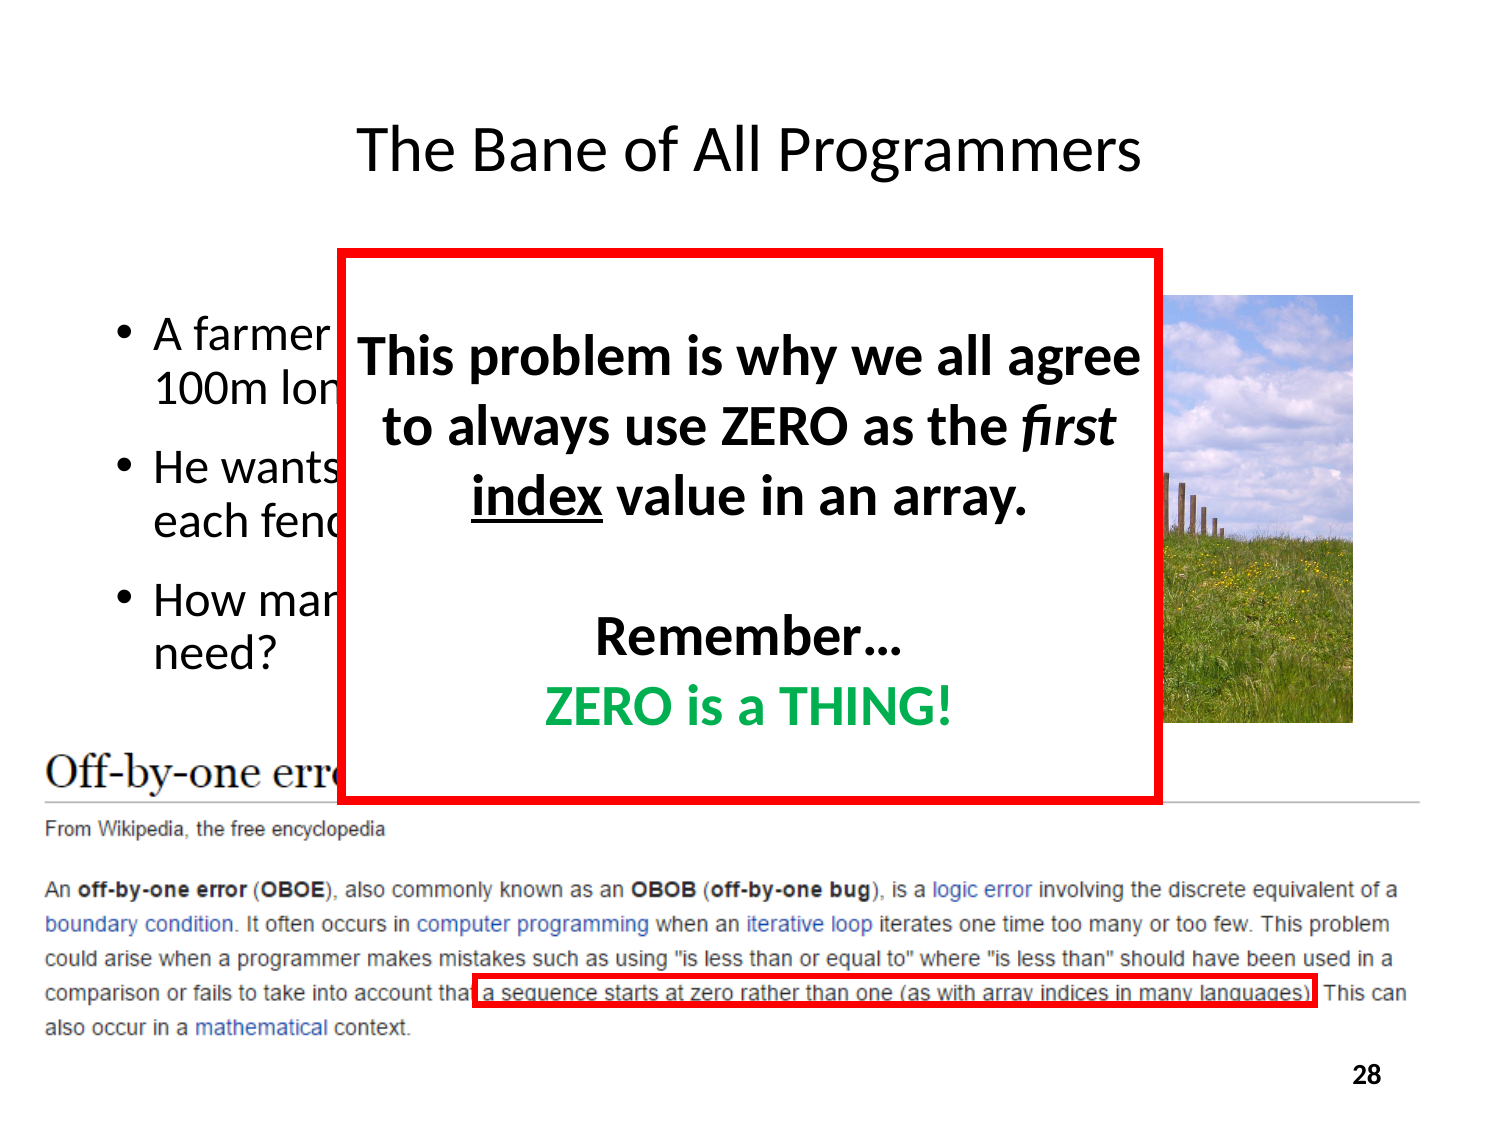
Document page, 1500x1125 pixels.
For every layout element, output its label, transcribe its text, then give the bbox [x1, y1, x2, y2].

picture [30, 739, 1442, 1051]
slide_number 28 [1059, 1051, 1397, 1103]
picture [783, 295, 1353, 723]
list A farmer needs a fence 100m long He wants 2m between each fence post How many posts does he need? [100, 299, 341, 702]
text_box This problem is why we all agree to always use ZERO as the first index value in an array. Remember… ZERO is a THING! [341, 252, 1159, 739]
title The Bane of All Programmers [103, 59, 1397, 241]
